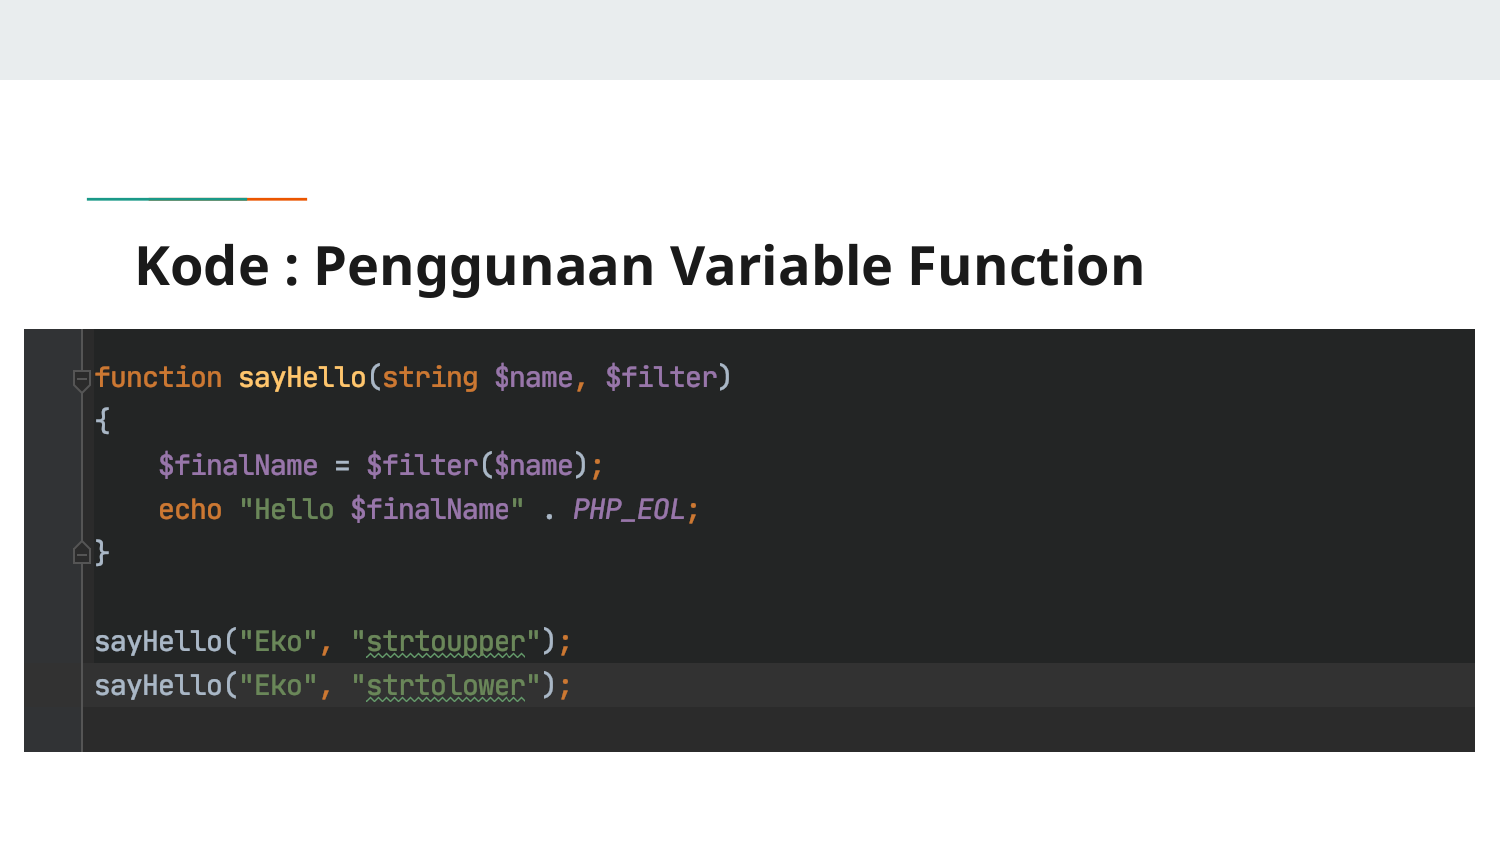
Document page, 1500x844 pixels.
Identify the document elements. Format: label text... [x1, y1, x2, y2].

picture [24, 328, 1476, 753]
title Kode : Penggunaan Variable Function [119, 216, 1381, 305]
